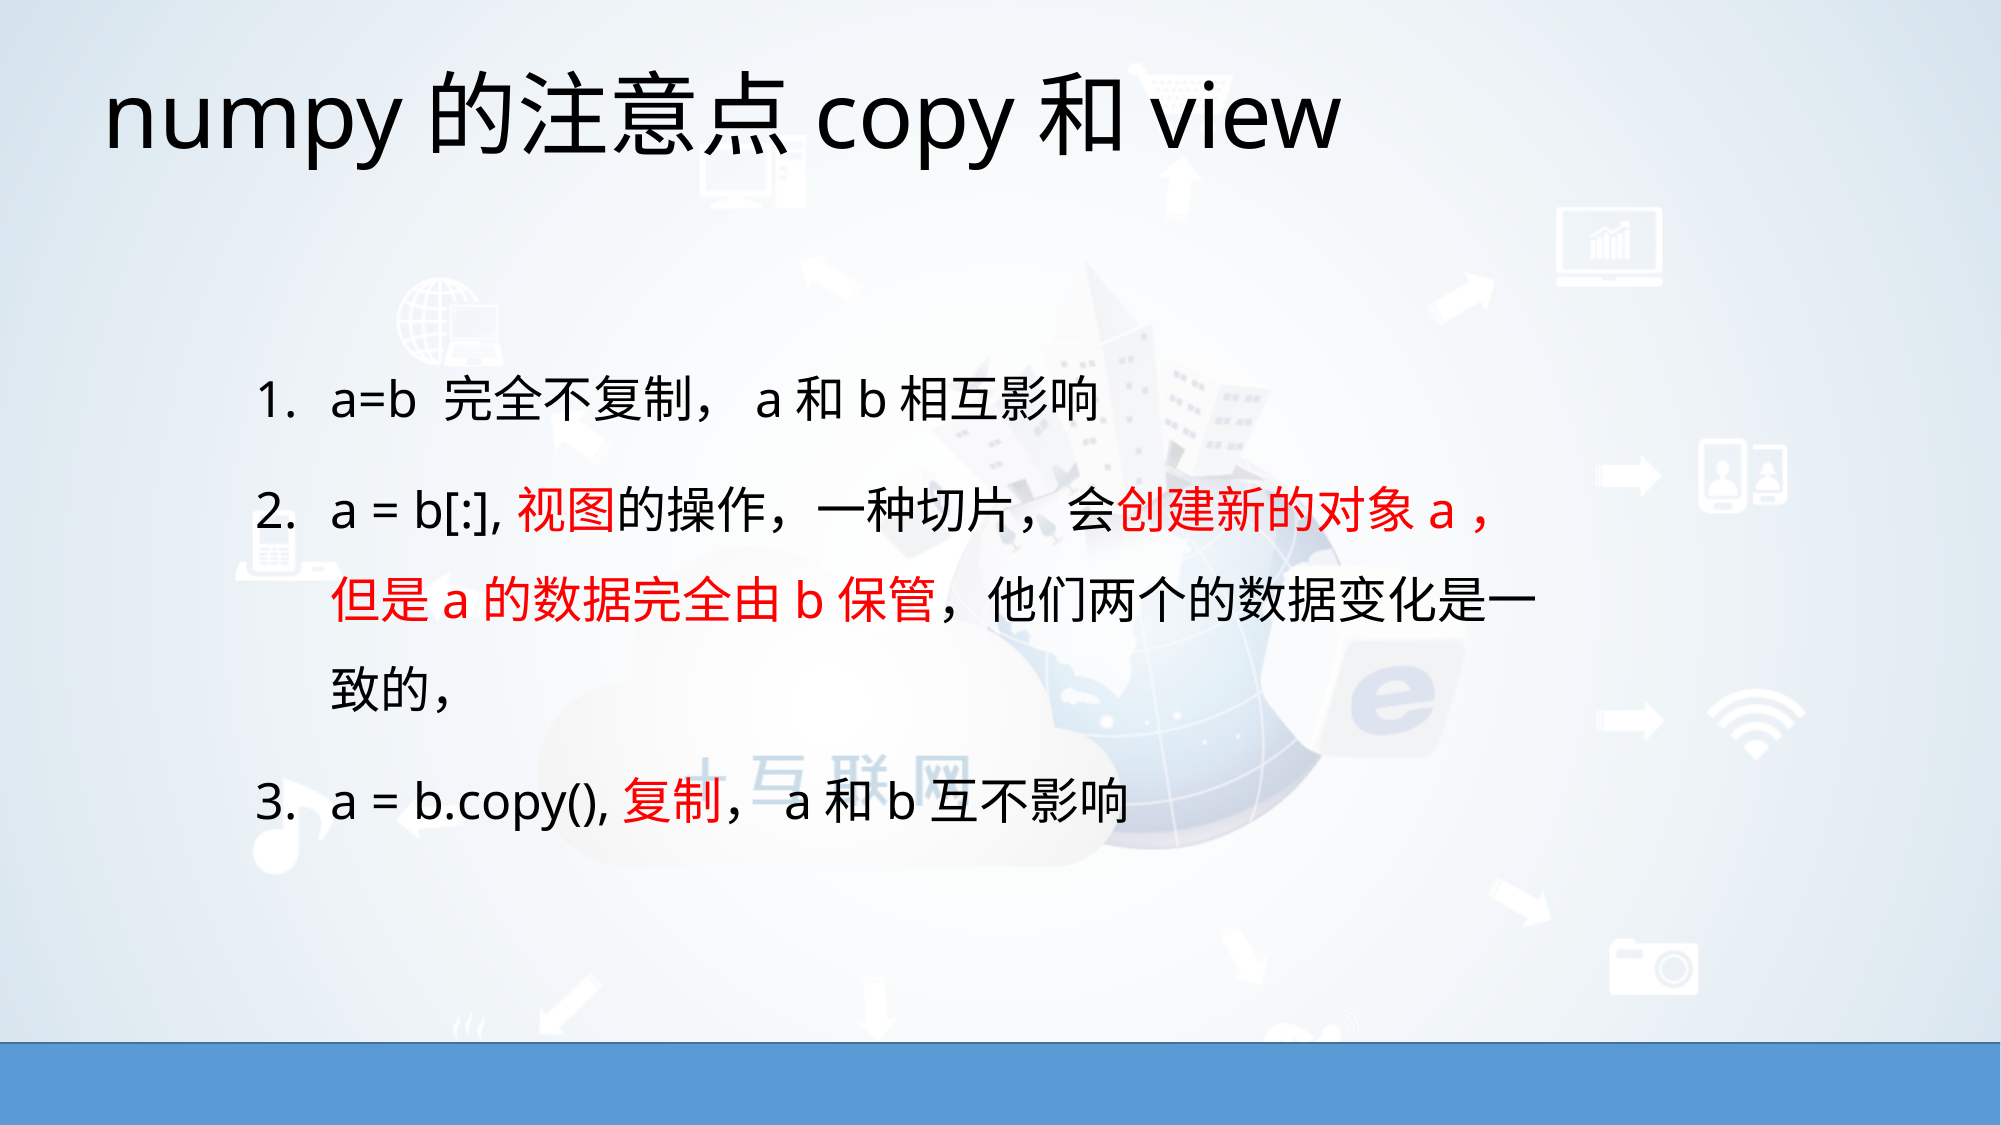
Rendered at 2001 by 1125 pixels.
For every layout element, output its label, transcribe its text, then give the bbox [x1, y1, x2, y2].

list a=b 完全不复制，a和b相互影响 a = b[:],视图的操作，一种切片，会创建新的对象a，但是a的数据完全由b保管，他们两个的数据变化是一致的， a = b.copy(),复制，a和b互不影响 [240, 330, 1575, 719]
title numpy的注意点copy和view [87, 60, 1422, 178]
